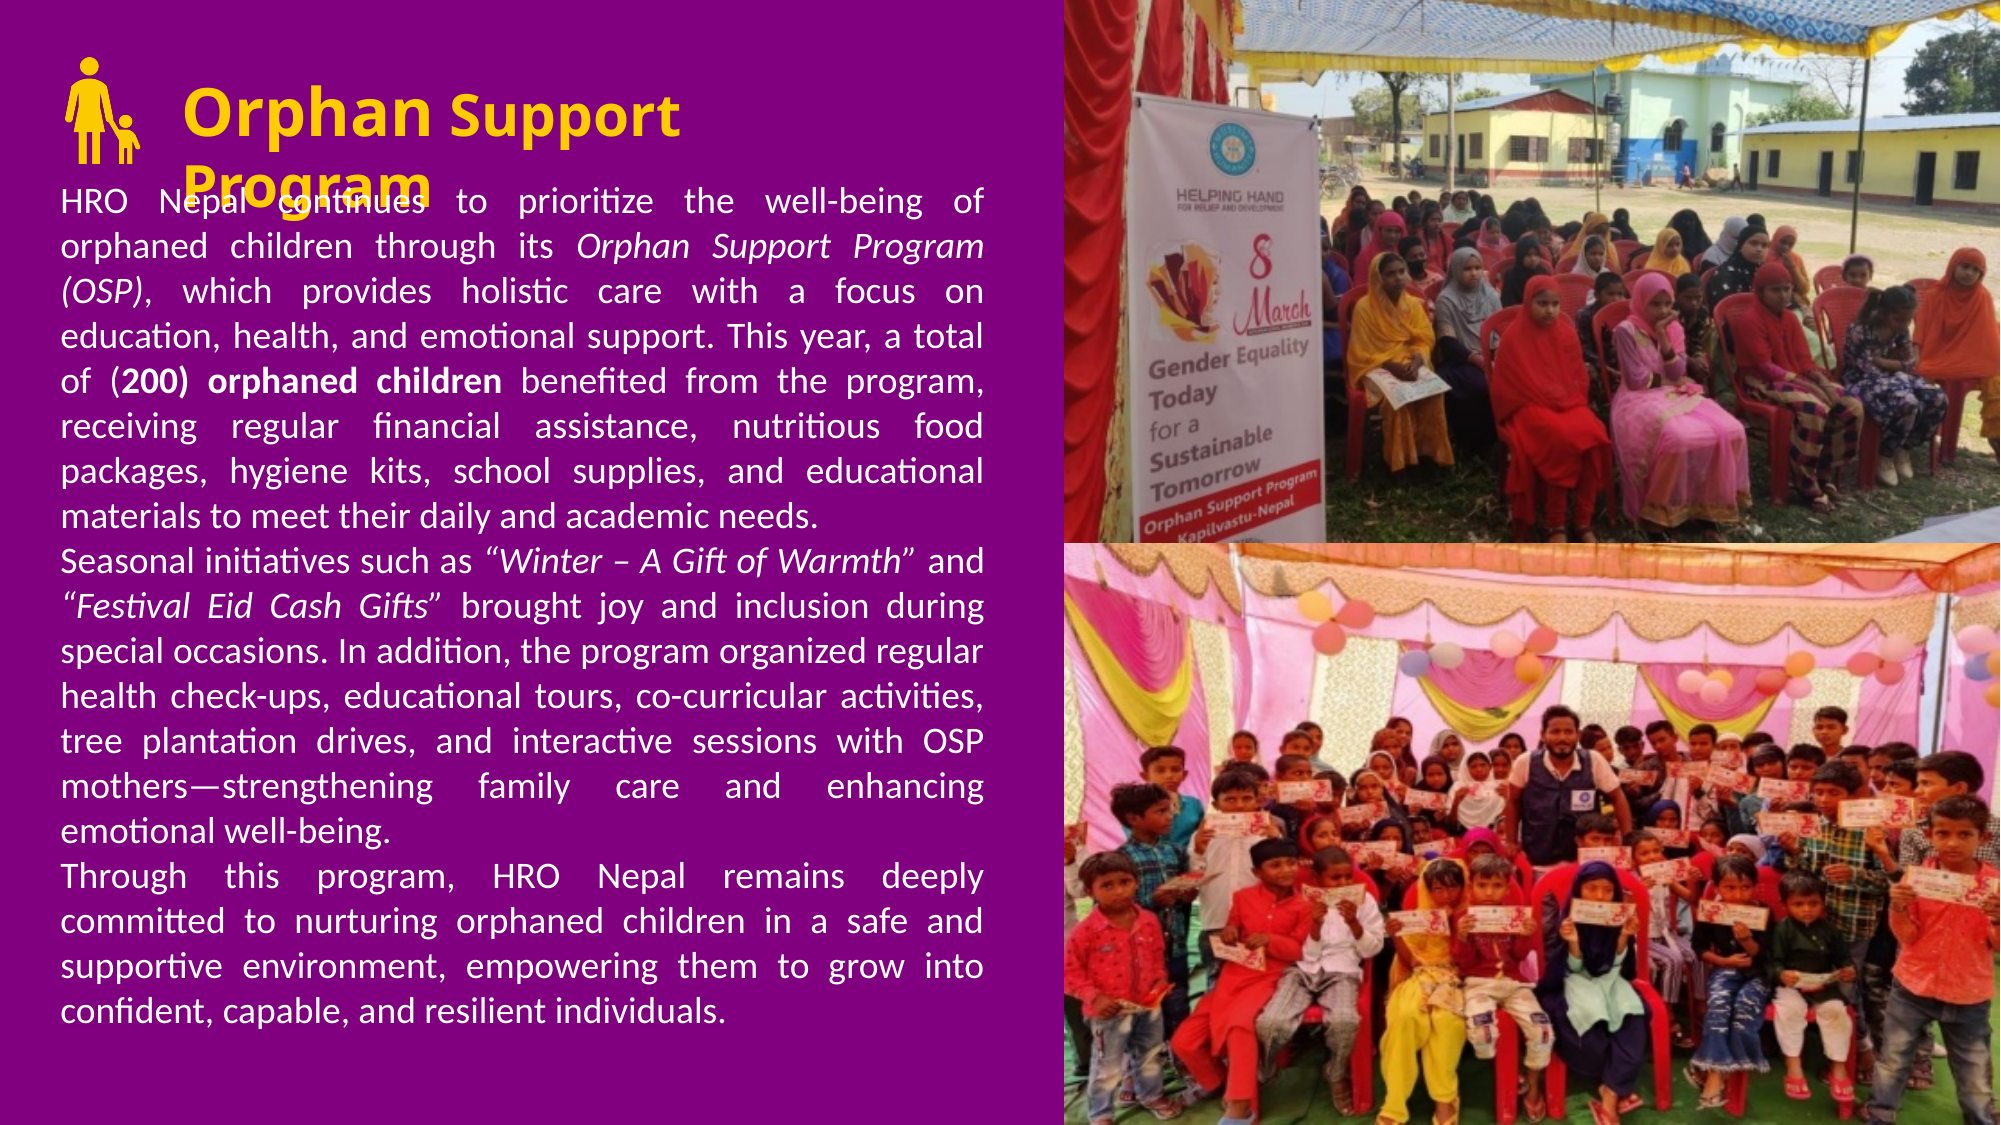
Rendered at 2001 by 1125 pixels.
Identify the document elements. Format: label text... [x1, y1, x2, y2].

text_box HRO Nepal continues to prioritize the well-being of orphaned children through its Orphan Support Program (OSP), which provides holistic care with a focus on education, health, and emotional support. This year, a total of (200) orphaned children benefited from the program, receiving regular financial assistance, nutritious food packages, hygiene kits, school supplies, and educational materials to meet their daily and academic needs. Seasonal initiatives such as “Winter – A Gift of Warmth” and “Festival Eid Cash Gifts” brought joy and inclusion during special occasions. In addition, the program organized regular health check-ups, educational tours, co-curricular activities, tree plantation drives, and interactive sessions with OSP mothers—strengthening family care and enhancing emotional well-being. Through this program, HRO Nepal remains deeply committed to nurturing orphaned children in a safe and supportive environment, empowering them to grow into confident, capable, and resilient individuals. [45, 168, 1000, 1039]
text_box [0, 0, 1059, 1125]
text_box Orphan Support Program [167, 62, 921, 168]
picture [1033, 0, 2000, 1125]
picture [38, 46, 167, 175]
